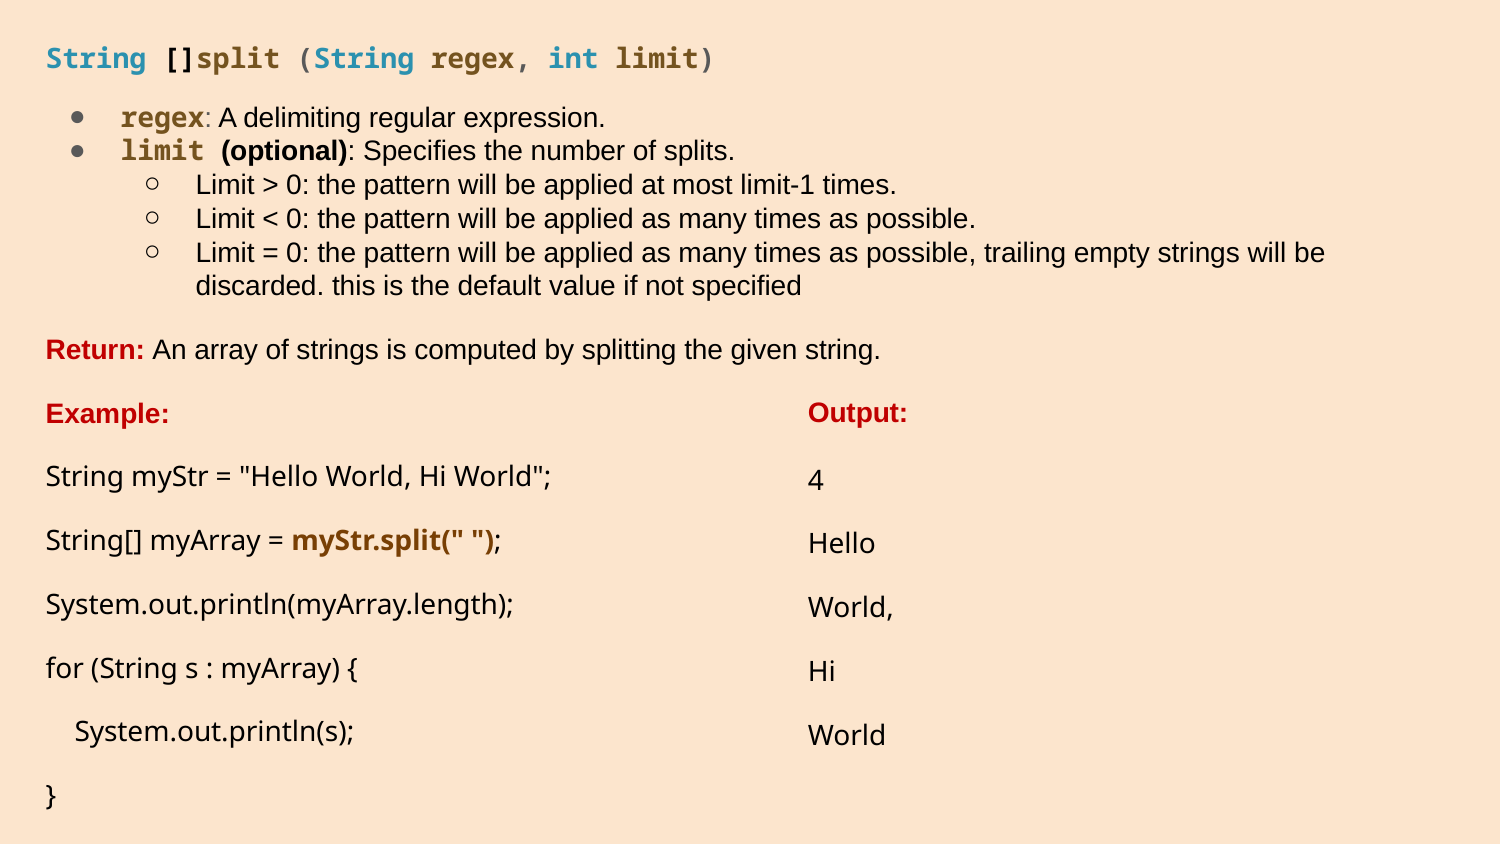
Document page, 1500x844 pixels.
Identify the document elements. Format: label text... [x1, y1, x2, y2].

text_box 4 Hello World, Hi World [792, 442, 1349, 769]
list String []split (String regex, int limit) regex: A delimiting regular expression. limit (optional): Specifies the number of splits. Limit > 0: the pattern will be applied at most limit-1 times. Limit < 0: the pattern will be applied as many times as possible. Limit = 0: the pattern will be applied as many times as possible, trailing empty strings will be discarded. this is the default value if not specified Return: An array of strings is computed by splitting the given string. Example: String myStr = "Hello World, Hi World"; String[] myArray = myStr.split(" "); System.out.println(myArray.length); for (String s : myArray) { System.out.println(s); } [30, 20, 1443, 827]
text_box Output: [792, 374, 1066, 442]
